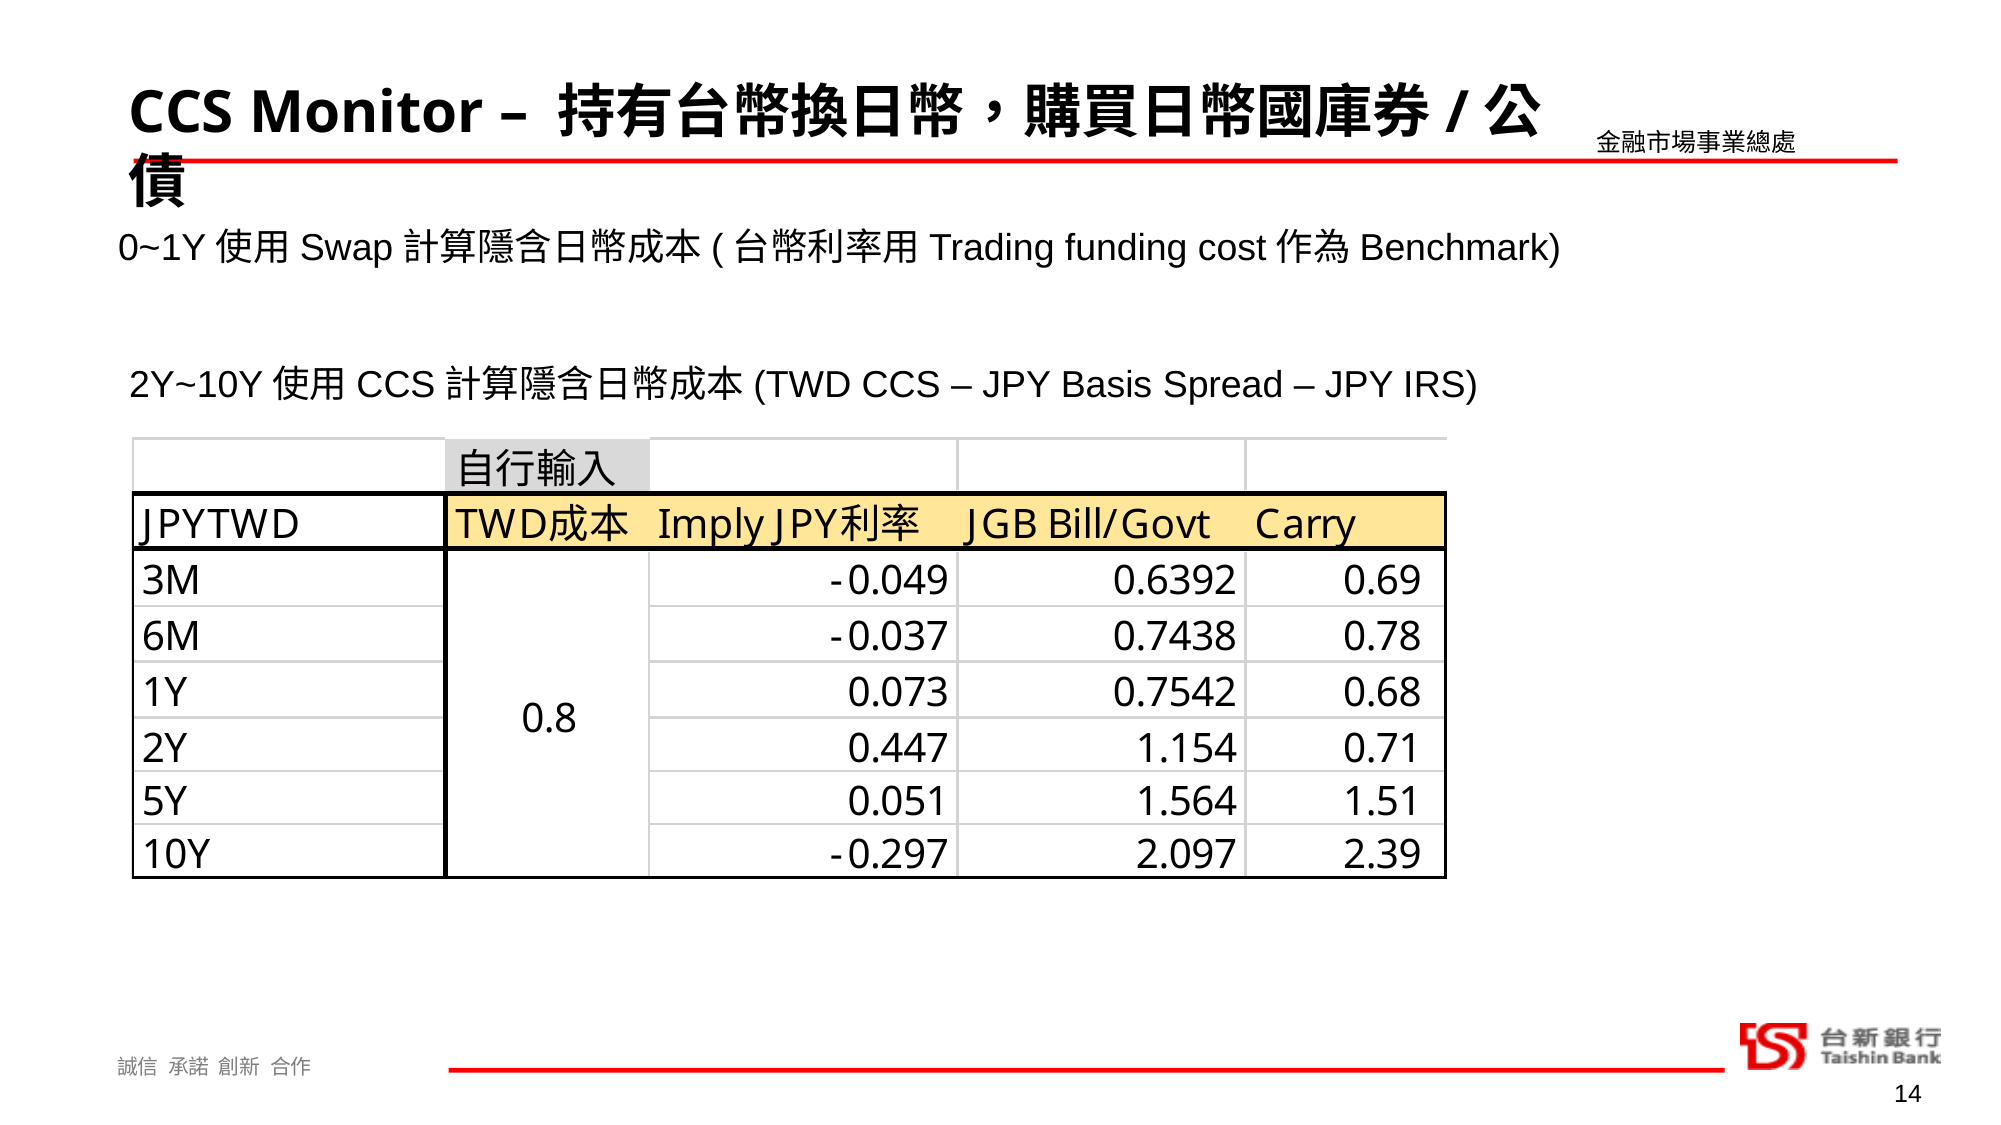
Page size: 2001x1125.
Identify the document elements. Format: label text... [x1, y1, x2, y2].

text_box 2Y~10Y使用CCS計算隱含日幣成本(TWD CCS – JPY Basis Spread – JPY IRS) [114, 352, 1494, 412]
picture [131, 436, 1450, 882]
text_box CCS Monitor – 持有台幣換日幣，購買日幣國庫券/公債 [114, 66, 1615, 179]
text_box 0~1Y使用Swap計算隱含日幣成本(台幣利率用Trading funding cost作為Benchmark) [103, 215, 1577, 276]
slide_number 14 [1661, 1070, 1938, 1106]
picture [1740, 1023, 1941, 1070]
